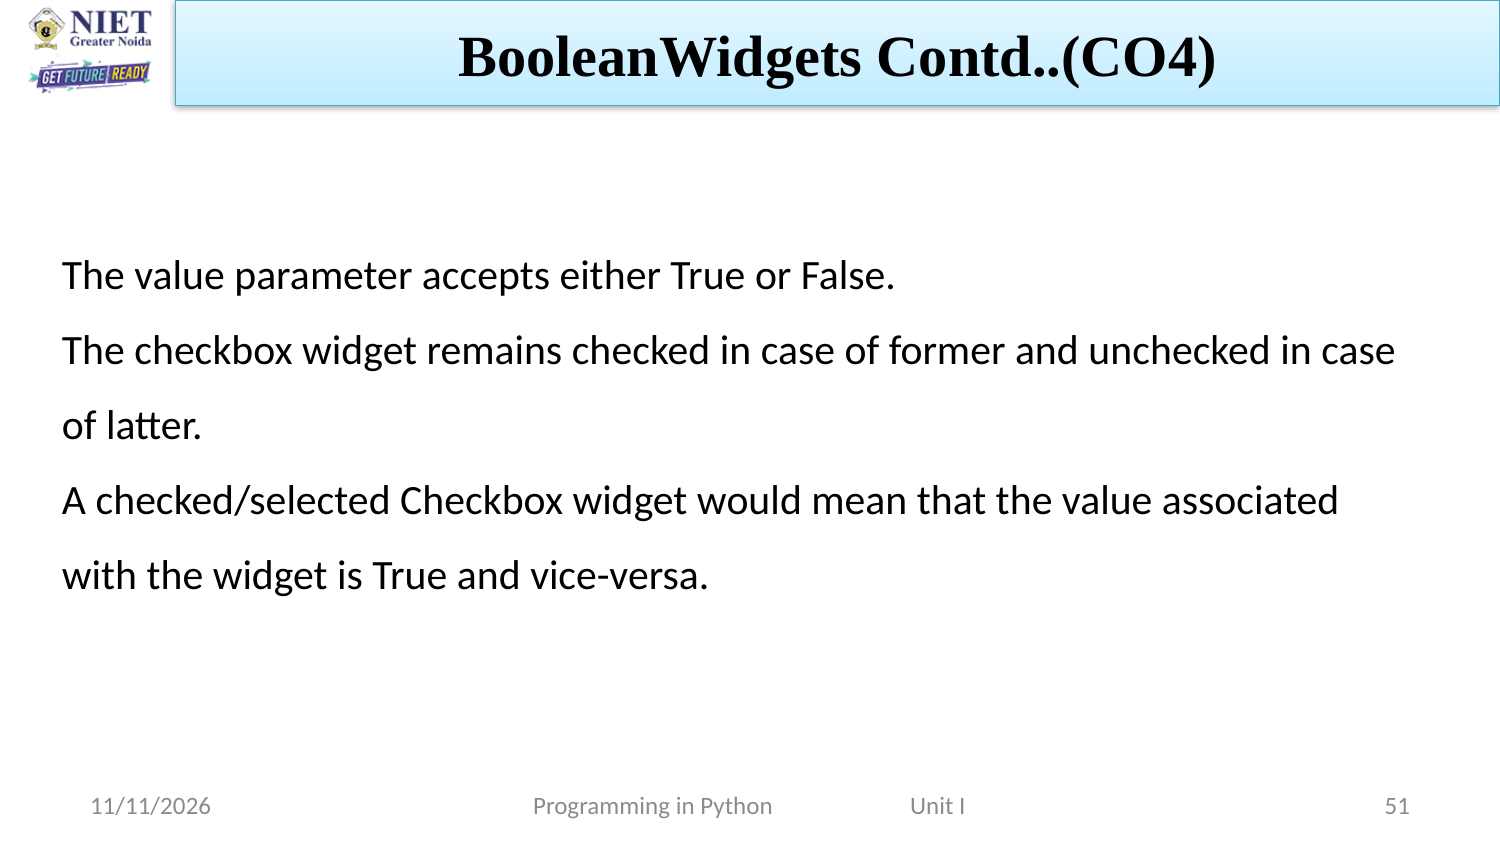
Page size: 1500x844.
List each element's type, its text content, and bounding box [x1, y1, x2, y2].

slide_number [75, 782, 425, 827]
slide_number 51 [1074, 782, 1425, 827]
footer Programming in Python Unit I [512, 782, 988, 827]
picture [0, 0, 179, 101]
title The value parameter accepts either True or False. The checkbox widget remains checked in case of former and unchecked in case of latter. A checked/selected Checkbox widget would mean that the value associated with the widget is True and vice-versa. [46, 164, 1425, 657]
text_box BooleanWidgets Contd..(CO4) [179, 0, 1500, 106]
